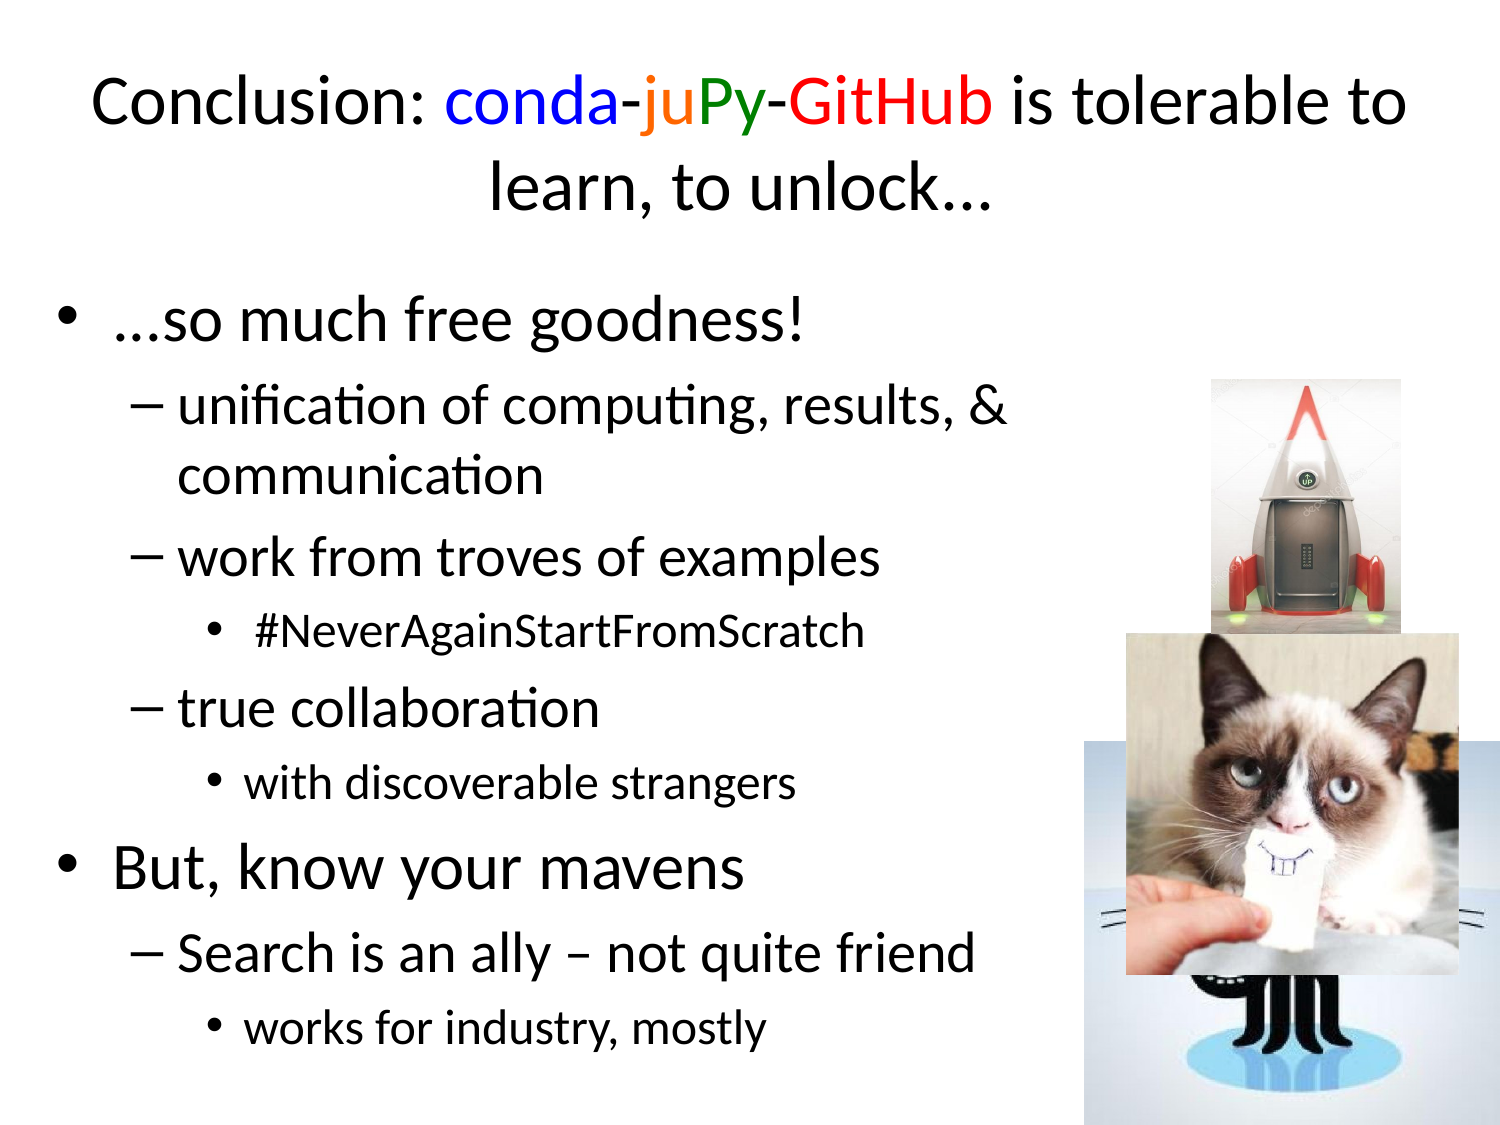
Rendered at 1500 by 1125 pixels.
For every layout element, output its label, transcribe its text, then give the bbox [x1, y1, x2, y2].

picture [1084, 379, 1500, 1125]
list ...so much free goodness! unification of computing, results, & communication work from troves of examples #NeverAgainStartFromScratch true collaboration with discoverable strangers But, know your mavens Search is an ally – not quite friend works for industry, mostly [40, 267, 1155, 1088]
title Conclusion: conda-juPy-GitHub is tolerable to learn, to unlock... [75, 45, 1425, 233]
